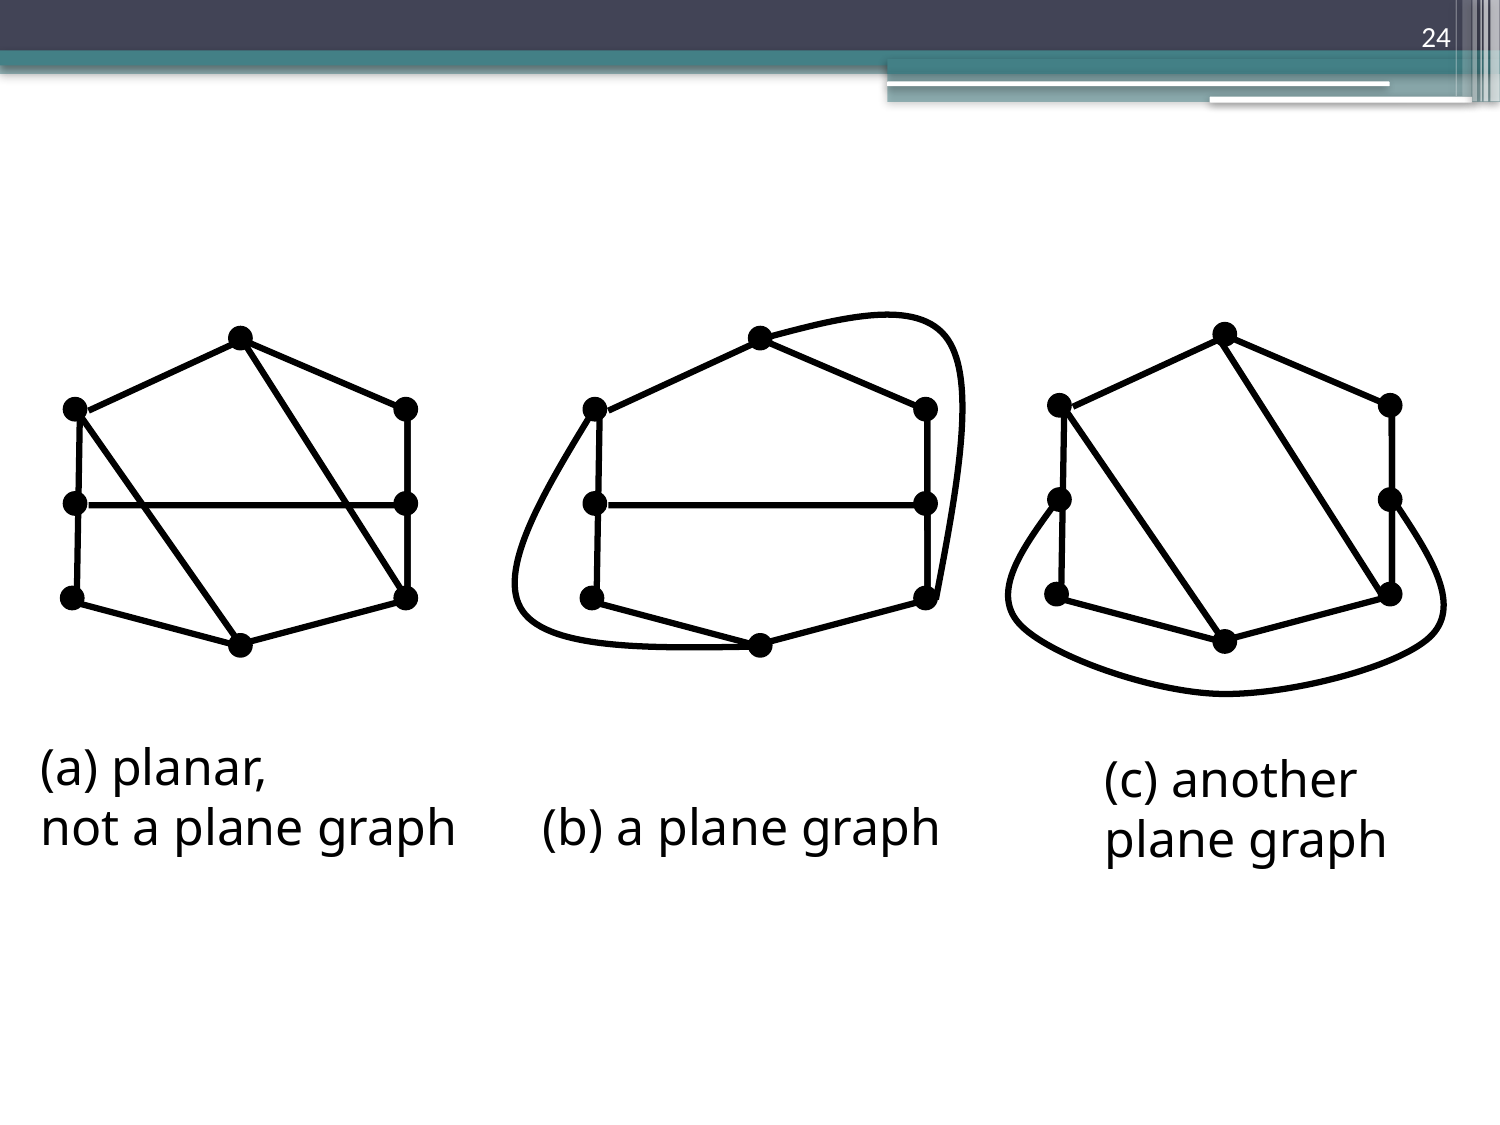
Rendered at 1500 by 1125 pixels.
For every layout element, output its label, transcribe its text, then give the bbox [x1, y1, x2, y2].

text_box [61, 327, 417, 656]
slide_number 24 [1340, 0, 1466, 61]
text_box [990, 323, 1462, 697]
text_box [494, 296, 978, 656]
text_box (a) planar, not a plane graph [25, 727, 473, 863]
text_box (b) a plane graph [528, 787, 957, 863]
text_box (c) another plane graph [1089, 740, 1409, 876]
